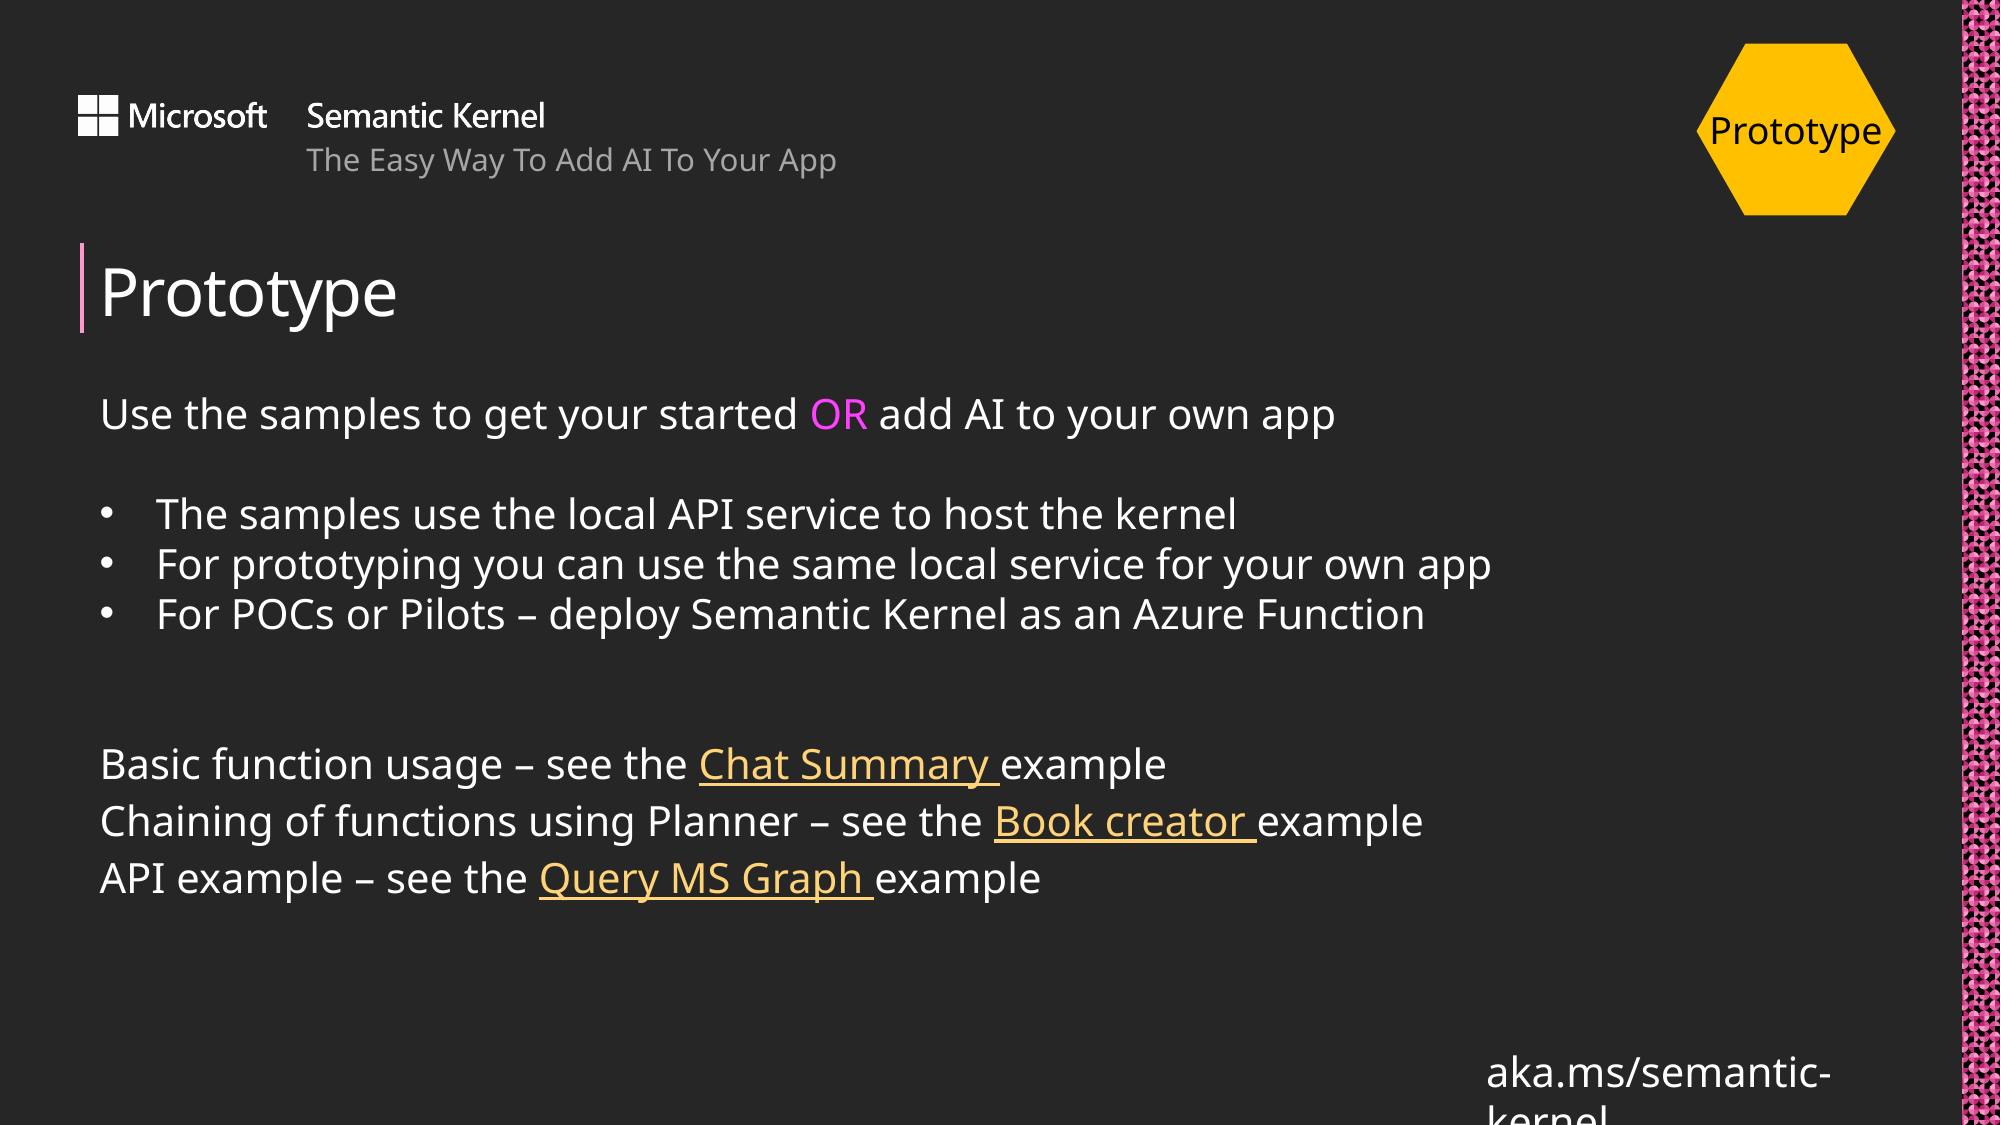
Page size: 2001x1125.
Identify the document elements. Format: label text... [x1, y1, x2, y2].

text_box Prototype [1696, 43, 1896, 216]
picture [78, 95, 544, 136]
picture [1962, 0, 2000, 1125]
title Prototype [99, 242, 1908, 334]
text_box Use the samples to get your started OR add AI to your own app The samples use the local API service to host the kernel For prototyping you can use the same local service for your own app For POCs or Pilots – deploy Semantic Kernel as an Azure Function Basic function usage – see the Chat Summary example Chaining of functions using Planner – see the Book creator example API example – see the Query MS Graph example [99, 387, 1724, 959]
